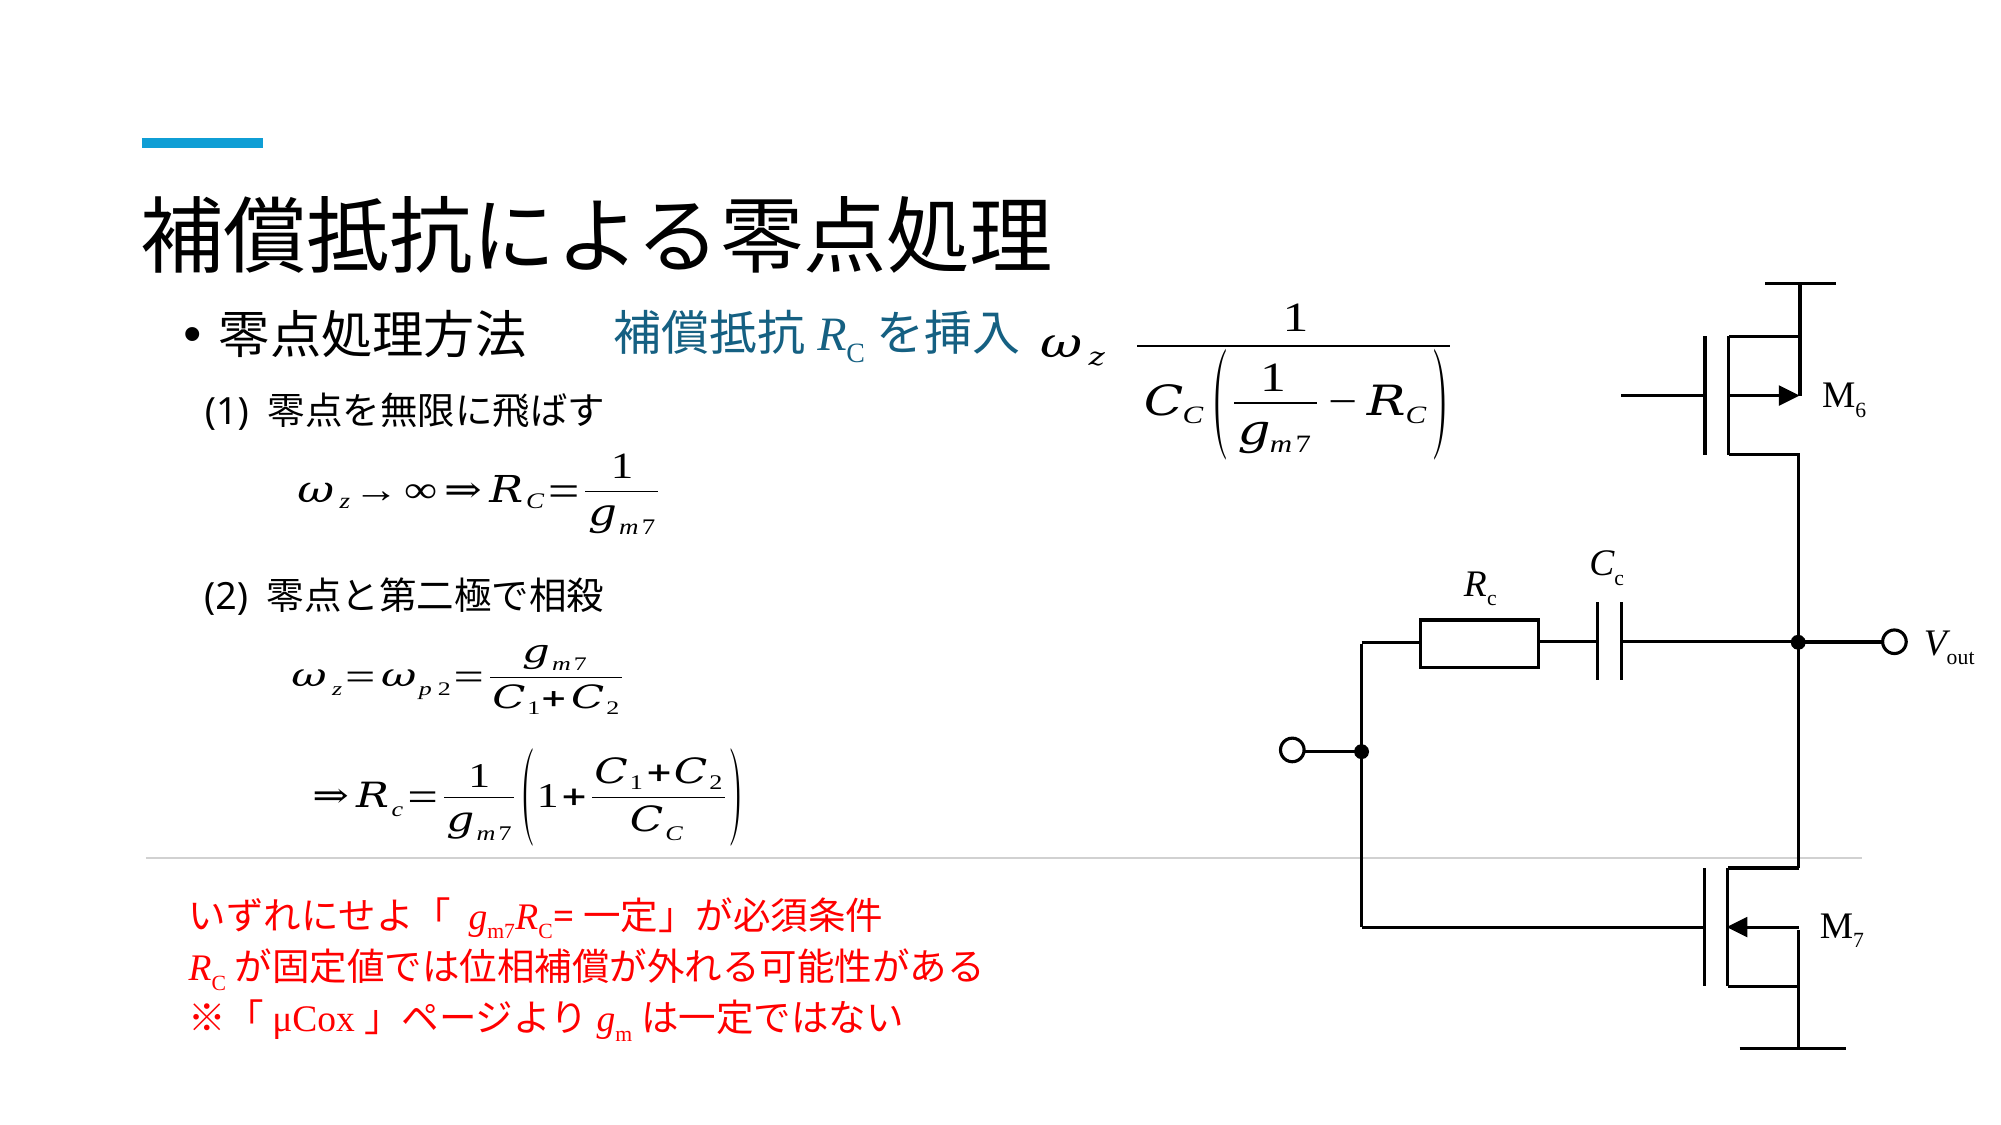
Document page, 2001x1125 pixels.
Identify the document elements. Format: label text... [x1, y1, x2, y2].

text_box (1) 零点を無限に飛ばす [190, 379, 608, 440]
title 補償抵抗による零点処理 [125, 187, 1413, 380]
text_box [608, 294, 1280, 465]
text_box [1280, 282, 1993, 1049]
list 零点処理方法 [168, 302, 563, 373]
text_box いずれにせよ「 gm7RC=一定」が必須条件 RCが固定値では位相補償が外れる可能性がある ※「μCox」ページよりgmは一定ではない [173, 884, 1001, 1053]
text_box (2) 零点と第二極で相殺 [189, 564, 620, 625]
